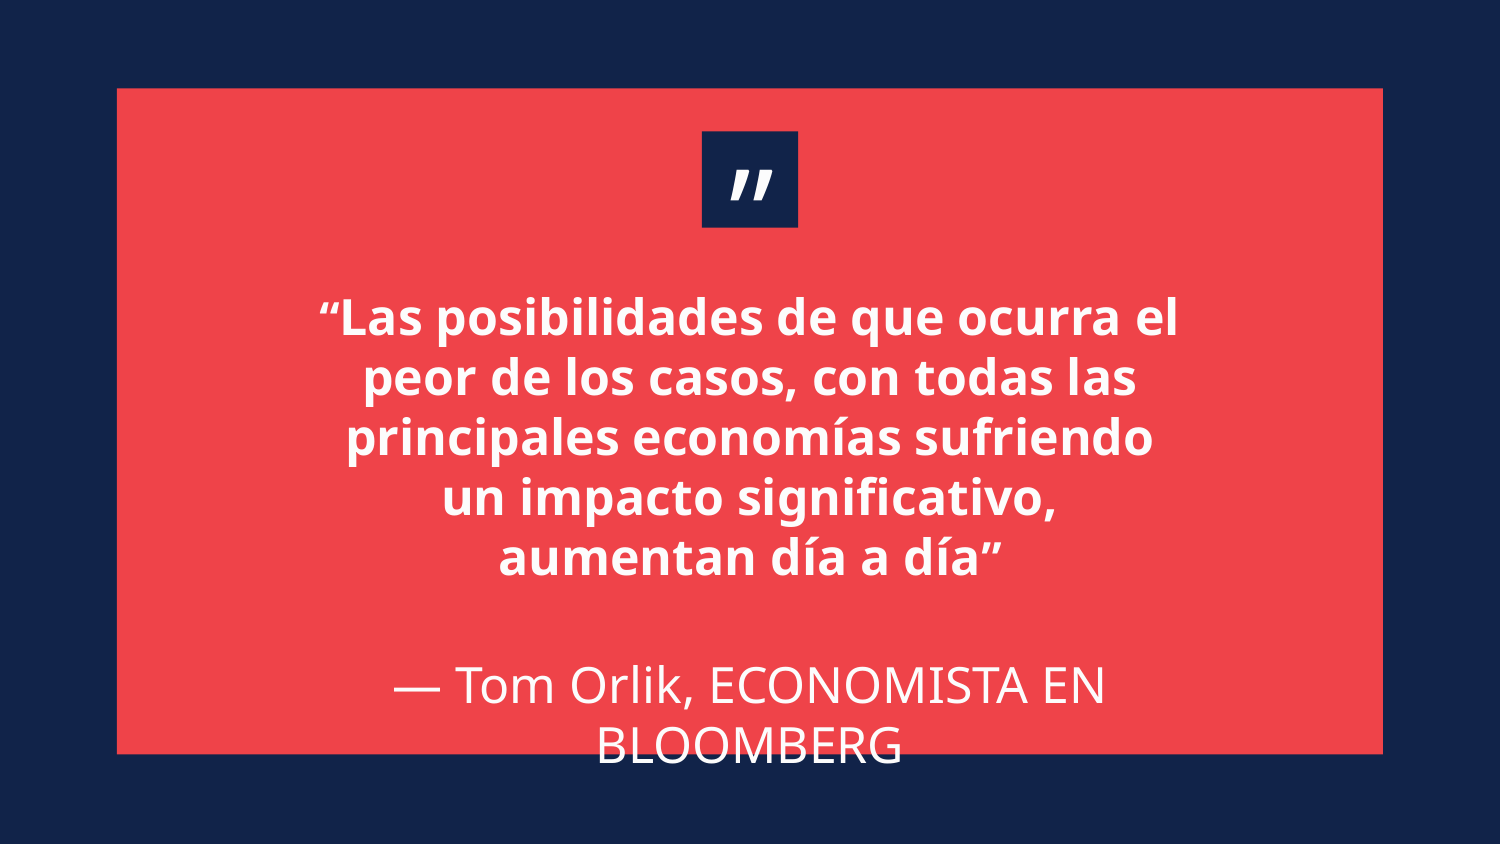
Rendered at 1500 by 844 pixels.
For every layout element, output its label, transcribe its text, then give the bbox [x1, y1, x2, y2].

text_box [116, 88, 1383, 755]
text_box [701, 131, 799, 228]
title — Tom Orlik, ECONOMISTA EN BLOOMBERG [303, 638, 1197, 720]
title ” [714, 143, 786, 216]
subtitle “Las posibilidades de que ocurra el peor de los casos, con todas las principales economías sufriendo un impacto significativo, aumentan día a día” [303, 330, 1197, 540]
